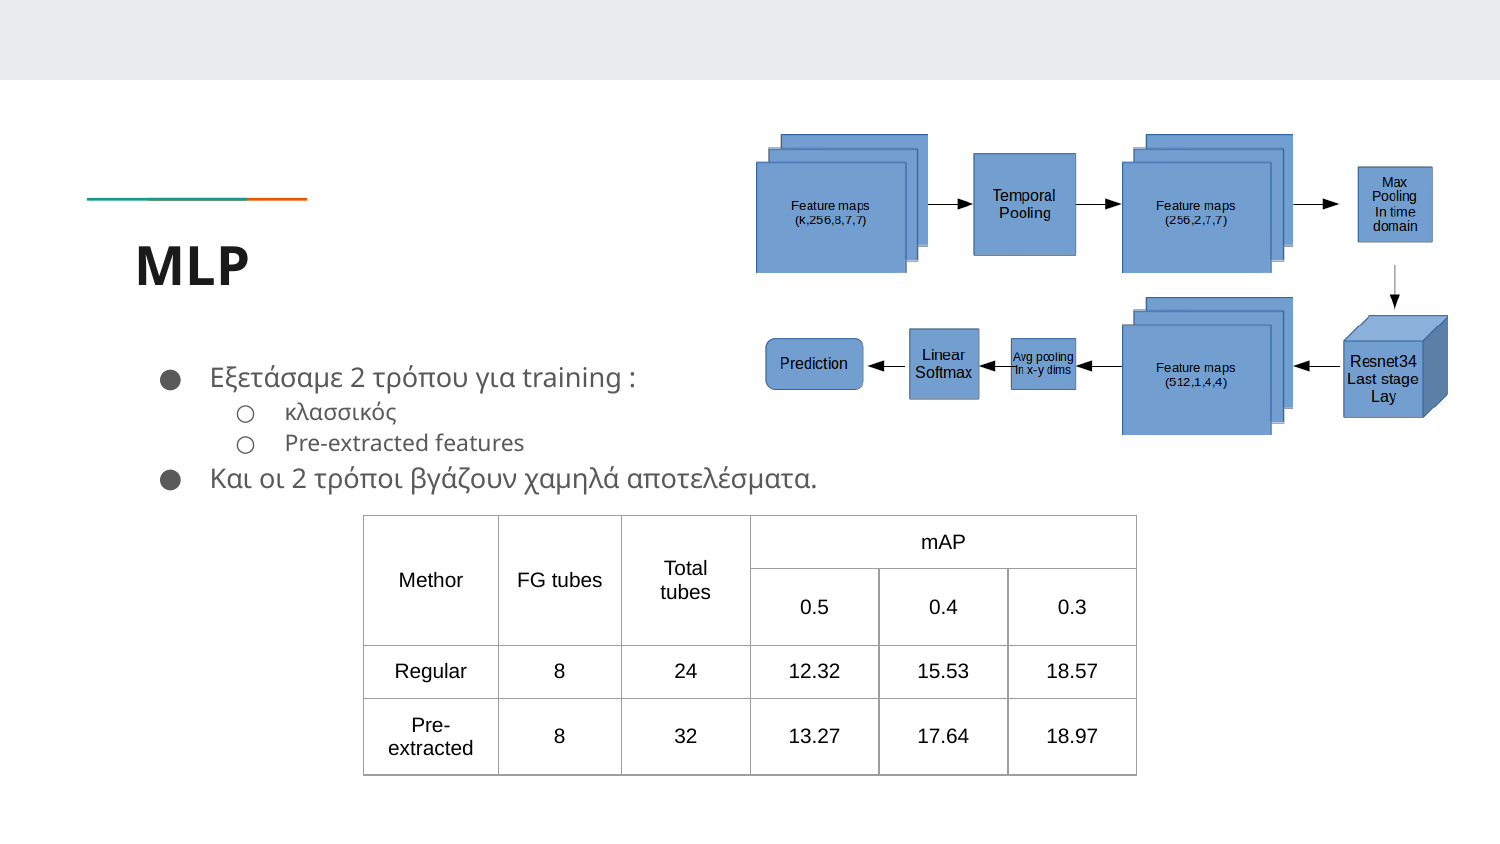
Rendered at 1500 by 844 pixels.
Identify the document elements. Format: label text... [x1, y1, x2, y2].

table_cell 8 [499, 646, 621, 698]
table_cell 0.5 [751, 569, 878, 645]
table_header mAP [751, 516, 1136, 568]
table_header Total tubes [622, 516, 750, 645]
table_cell 13.27 [751, 699, 878, 774]
table_cell 8 [499, 699, 621, 774]
table_cell 0.4 [880, 569, 1007, 645]
table_cell 24 [622, 646, 750, 698]
table_header Methor [364, 516, 498, 645]
list Εξετάσαμε 2 τρόπου για training : κλασσικός Pre-extracted features Και οι 2 τρόποι βγάζουν χαμηλά αποτελέσματα. [119, 341, 1381, 712]
picture [755, 133, 1448, 435]
table_cell Pre-extracted [364, 699, 498, 774]
table_cell 18.57 [1009, 646, 1136, 698]
table_cell 15.53 [880, 646, 1007, 698]
table_cell 0.3 [1009, 569, 1136, 645]
table_cell 12.32 [751, 646, 878, 698]
table_header FG tubes [499, 516, 621, 645]
table_cell 32 [622, 699, 750, 774]
table_cell 17.64 [880, 699, 1007, 774]
title MLP [119, 216, 750, 305]
table_cell 18.97 [1009, 699, 1136, 774]
table_cell Regular [364, 646, 498, 698]
